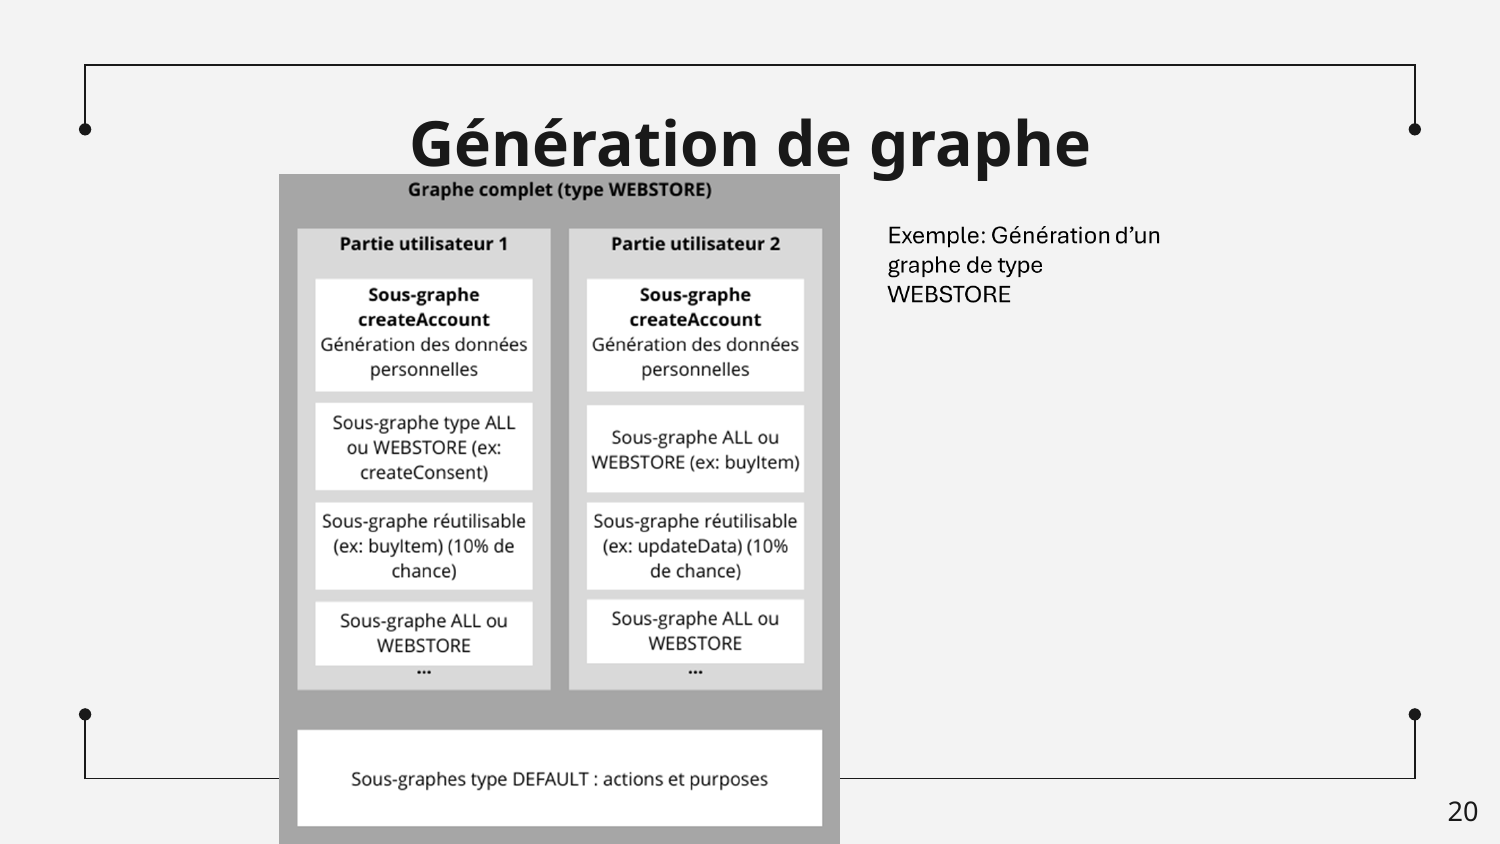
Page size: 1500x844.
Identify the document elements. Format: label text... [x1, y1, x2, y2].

picture [279, 173, 1176, 844]
title Génération de graphe [118, 88, 1383, 183]
slide_number ‹#› [1403, 779, 1494, 844]
